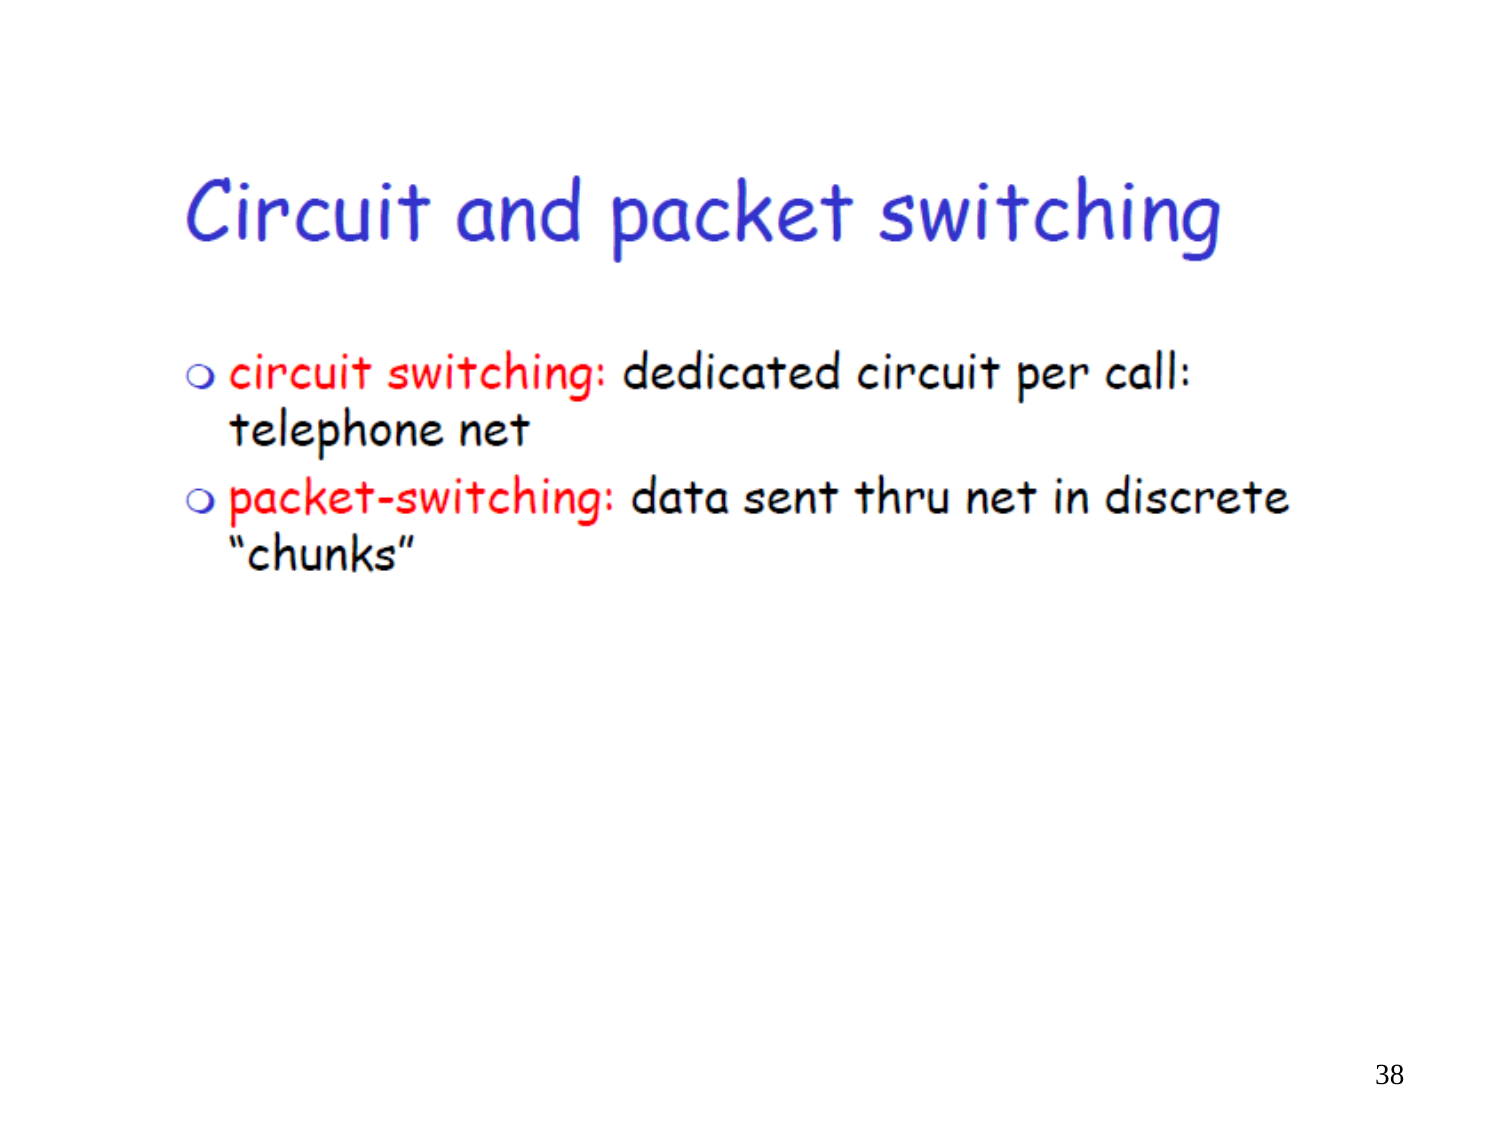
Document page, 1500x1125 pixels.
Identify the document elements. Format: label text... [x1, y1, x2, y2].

text_box 38 [1317, 1048, 1420, 1124]
picture [143, 151, 1374, 619]
